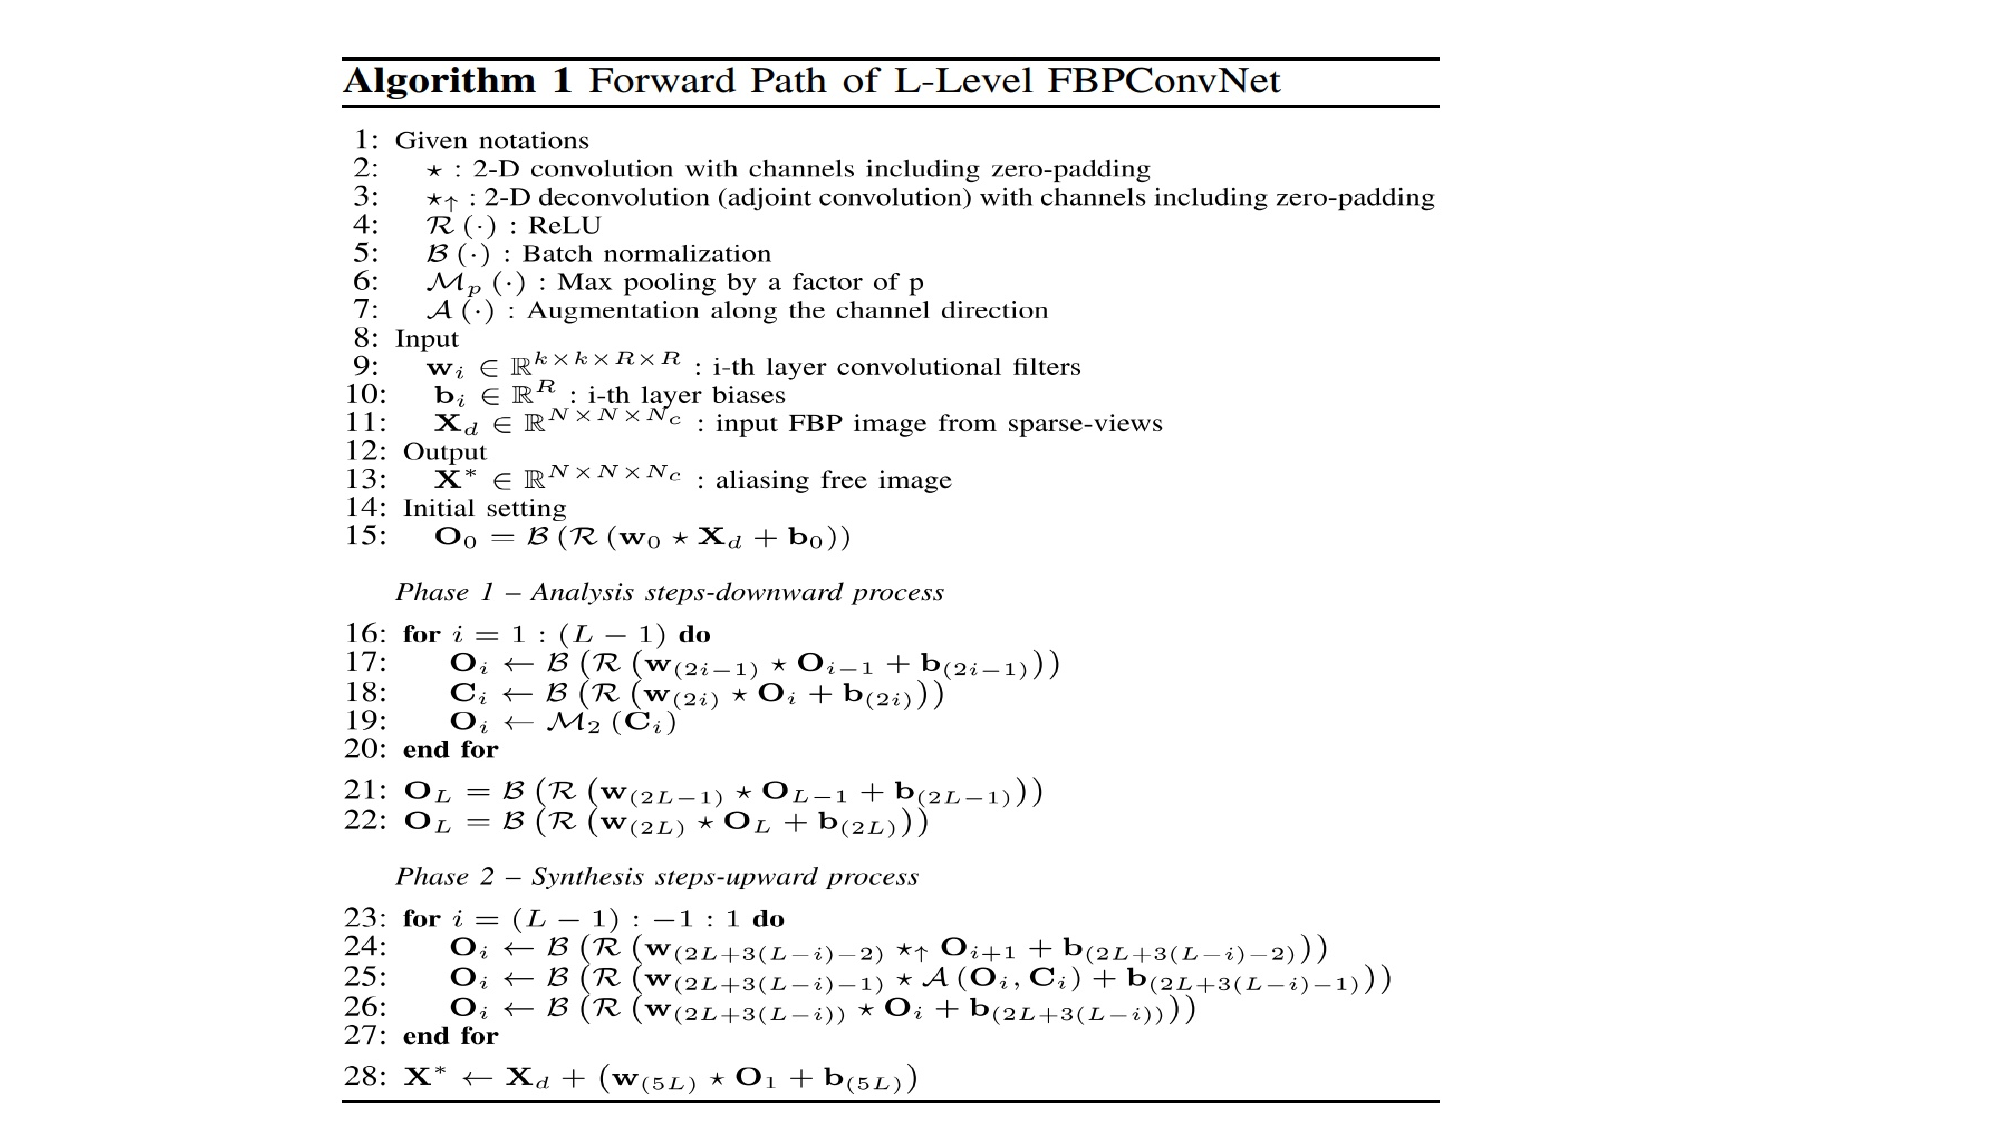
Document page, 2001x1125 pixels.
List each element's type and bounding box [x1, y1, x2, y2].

list [282, 55, 1487, 1108]
